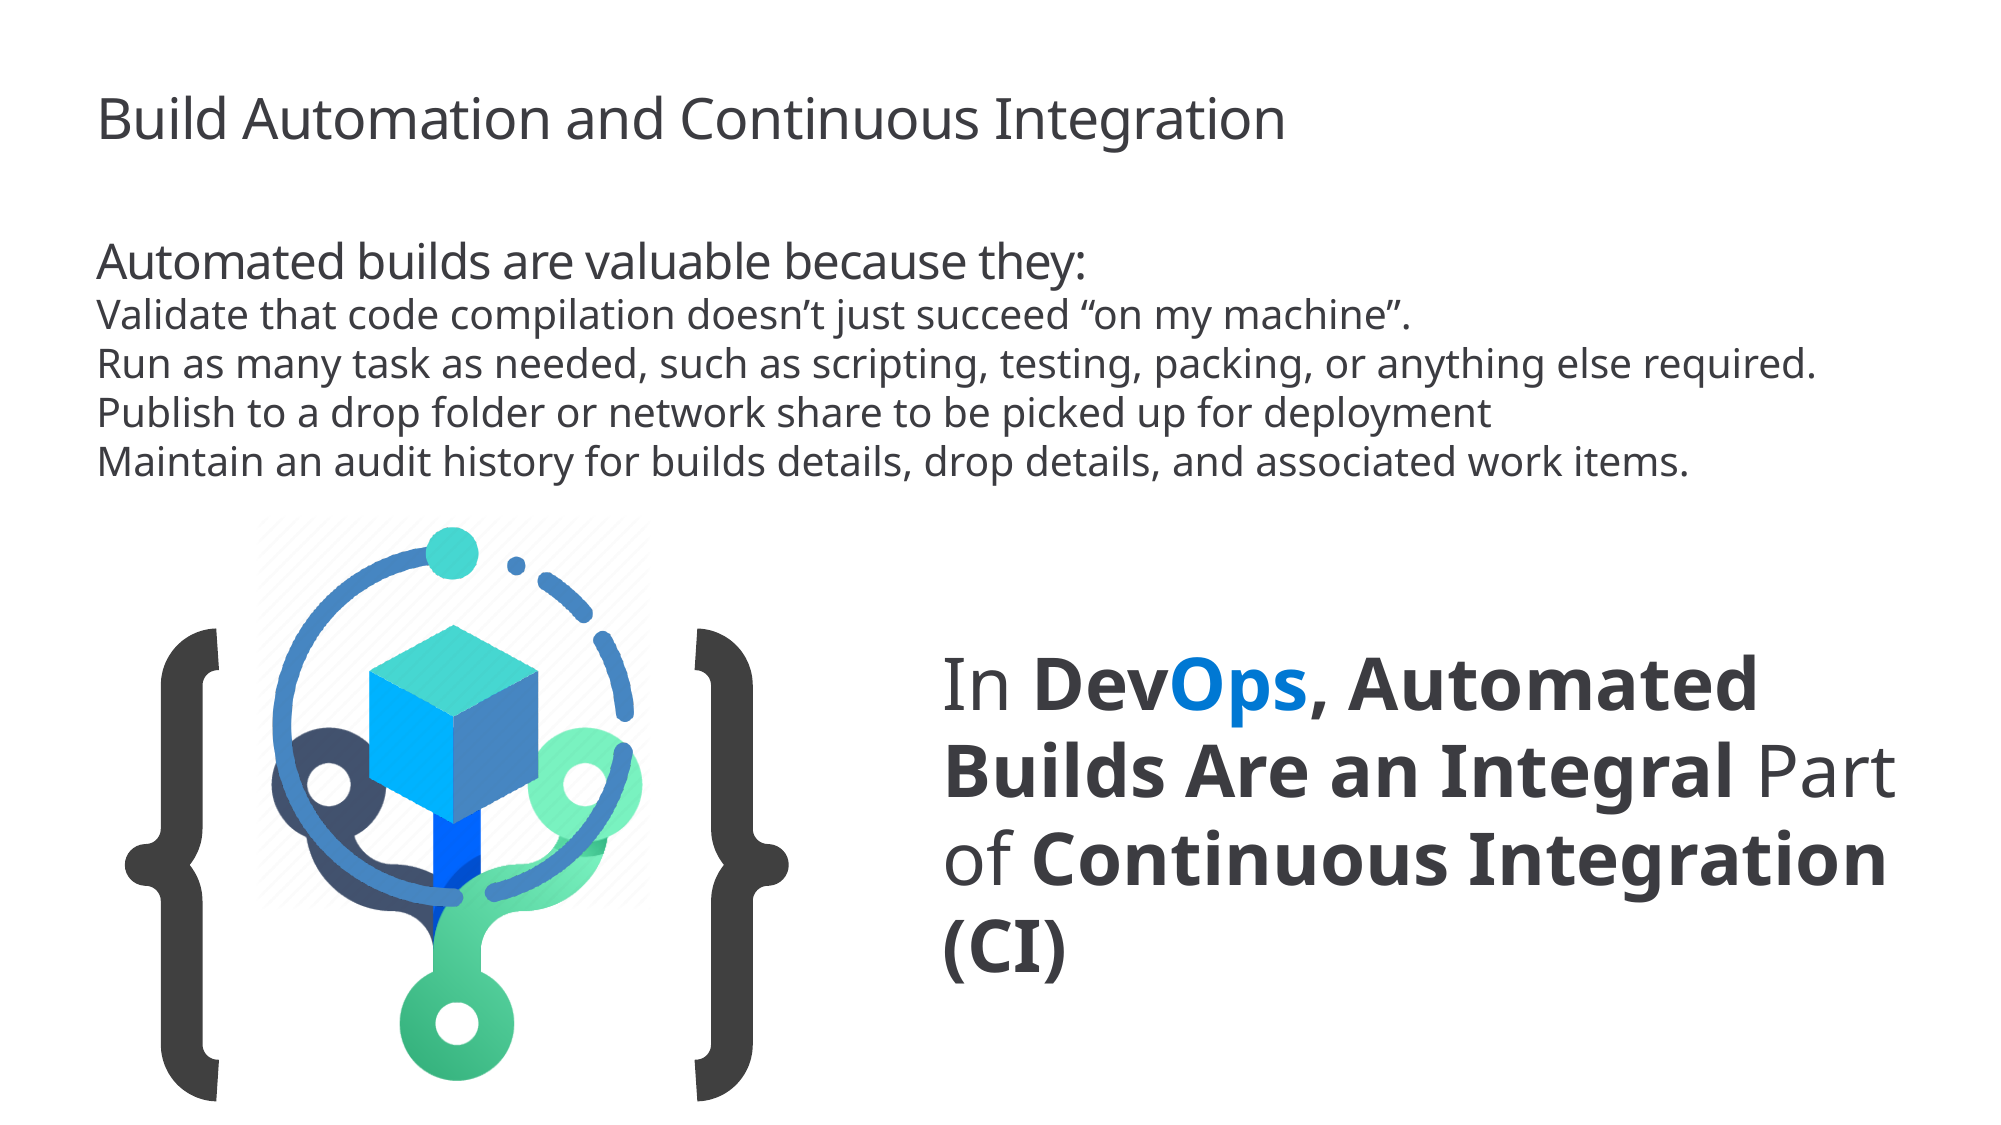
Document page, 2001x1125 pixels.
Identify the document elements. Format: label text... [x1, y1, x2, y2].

text_box [144, 648, 271, 1082]
list Automated builds are valuable because they: Validate that code compilation doesn’t just succeed “on my machine”. Run as many task as needed, such as scripting, testing, packing, or anything else required. Publish to a drop folder or network share to be picked up for deployment Maintain an audit history for builds details, drop details, and associated work items. [96, 215, 1904, 650]
picture [255, 514, 651, 1081]
text_box [643, 648, 769, 1082]
title Build Automation and Continuous Integration [96, 75, 1904, 166]
text_box In DevOps, Automated Builds Are an Integral Part of Continuous Integration (CI) [927, 629, 1928, 995]
